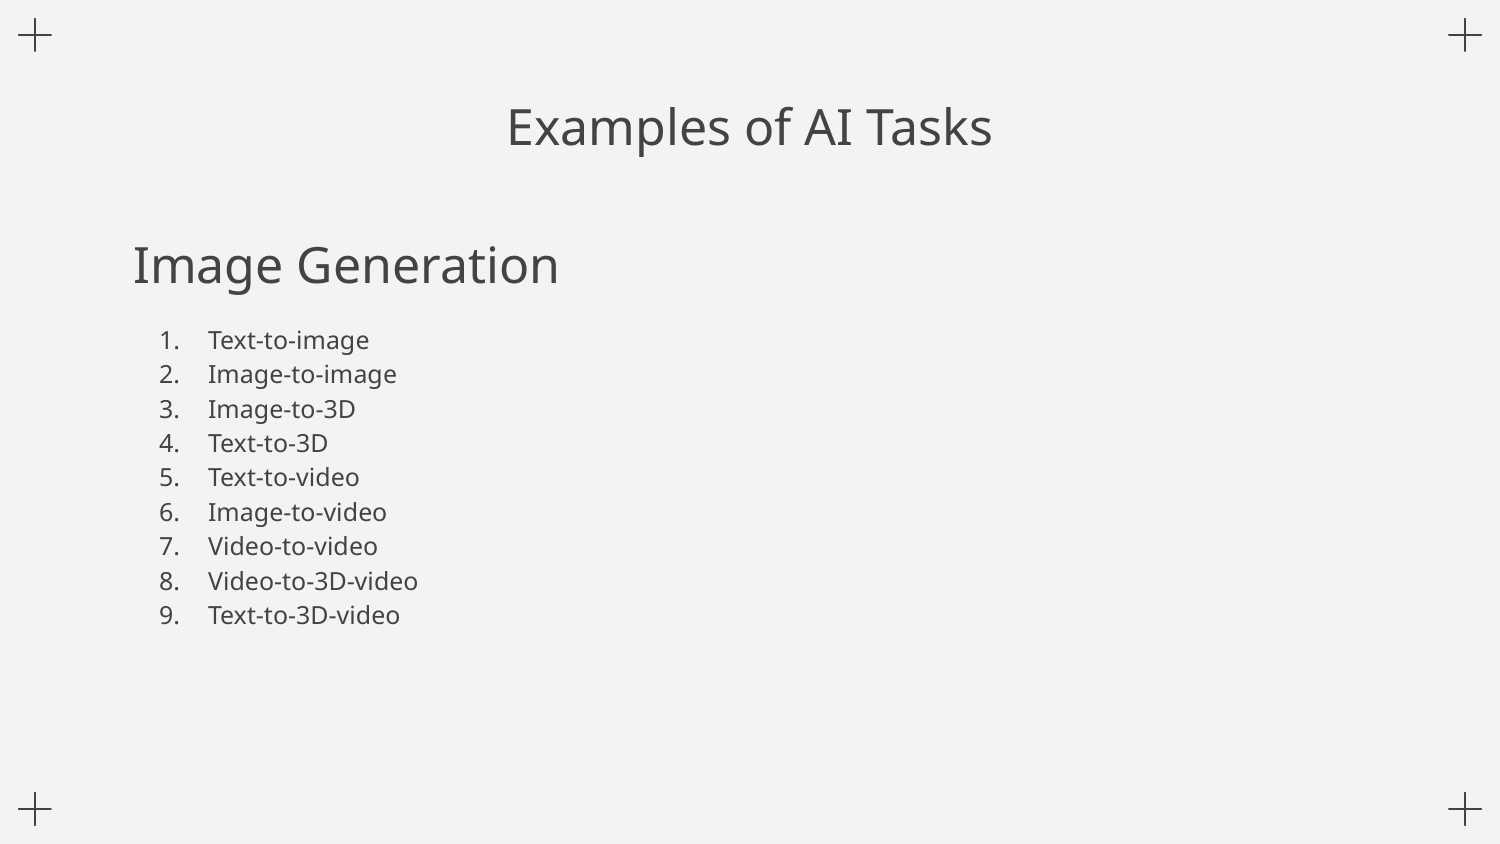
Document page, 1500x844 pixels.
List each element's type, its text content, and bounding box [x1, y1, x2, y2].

title Examples of AI Tasks [231, 80, 1269, 146]
list Text-to-image Image-to-image Image-to-3D Text-to-3D Text-to-video Image-to-video Video-to-video Video-to-3D-video Text-to-3D-video [118, 208, 1382, 741]
text_box Image Generation [118, 218, 1025, 284]
